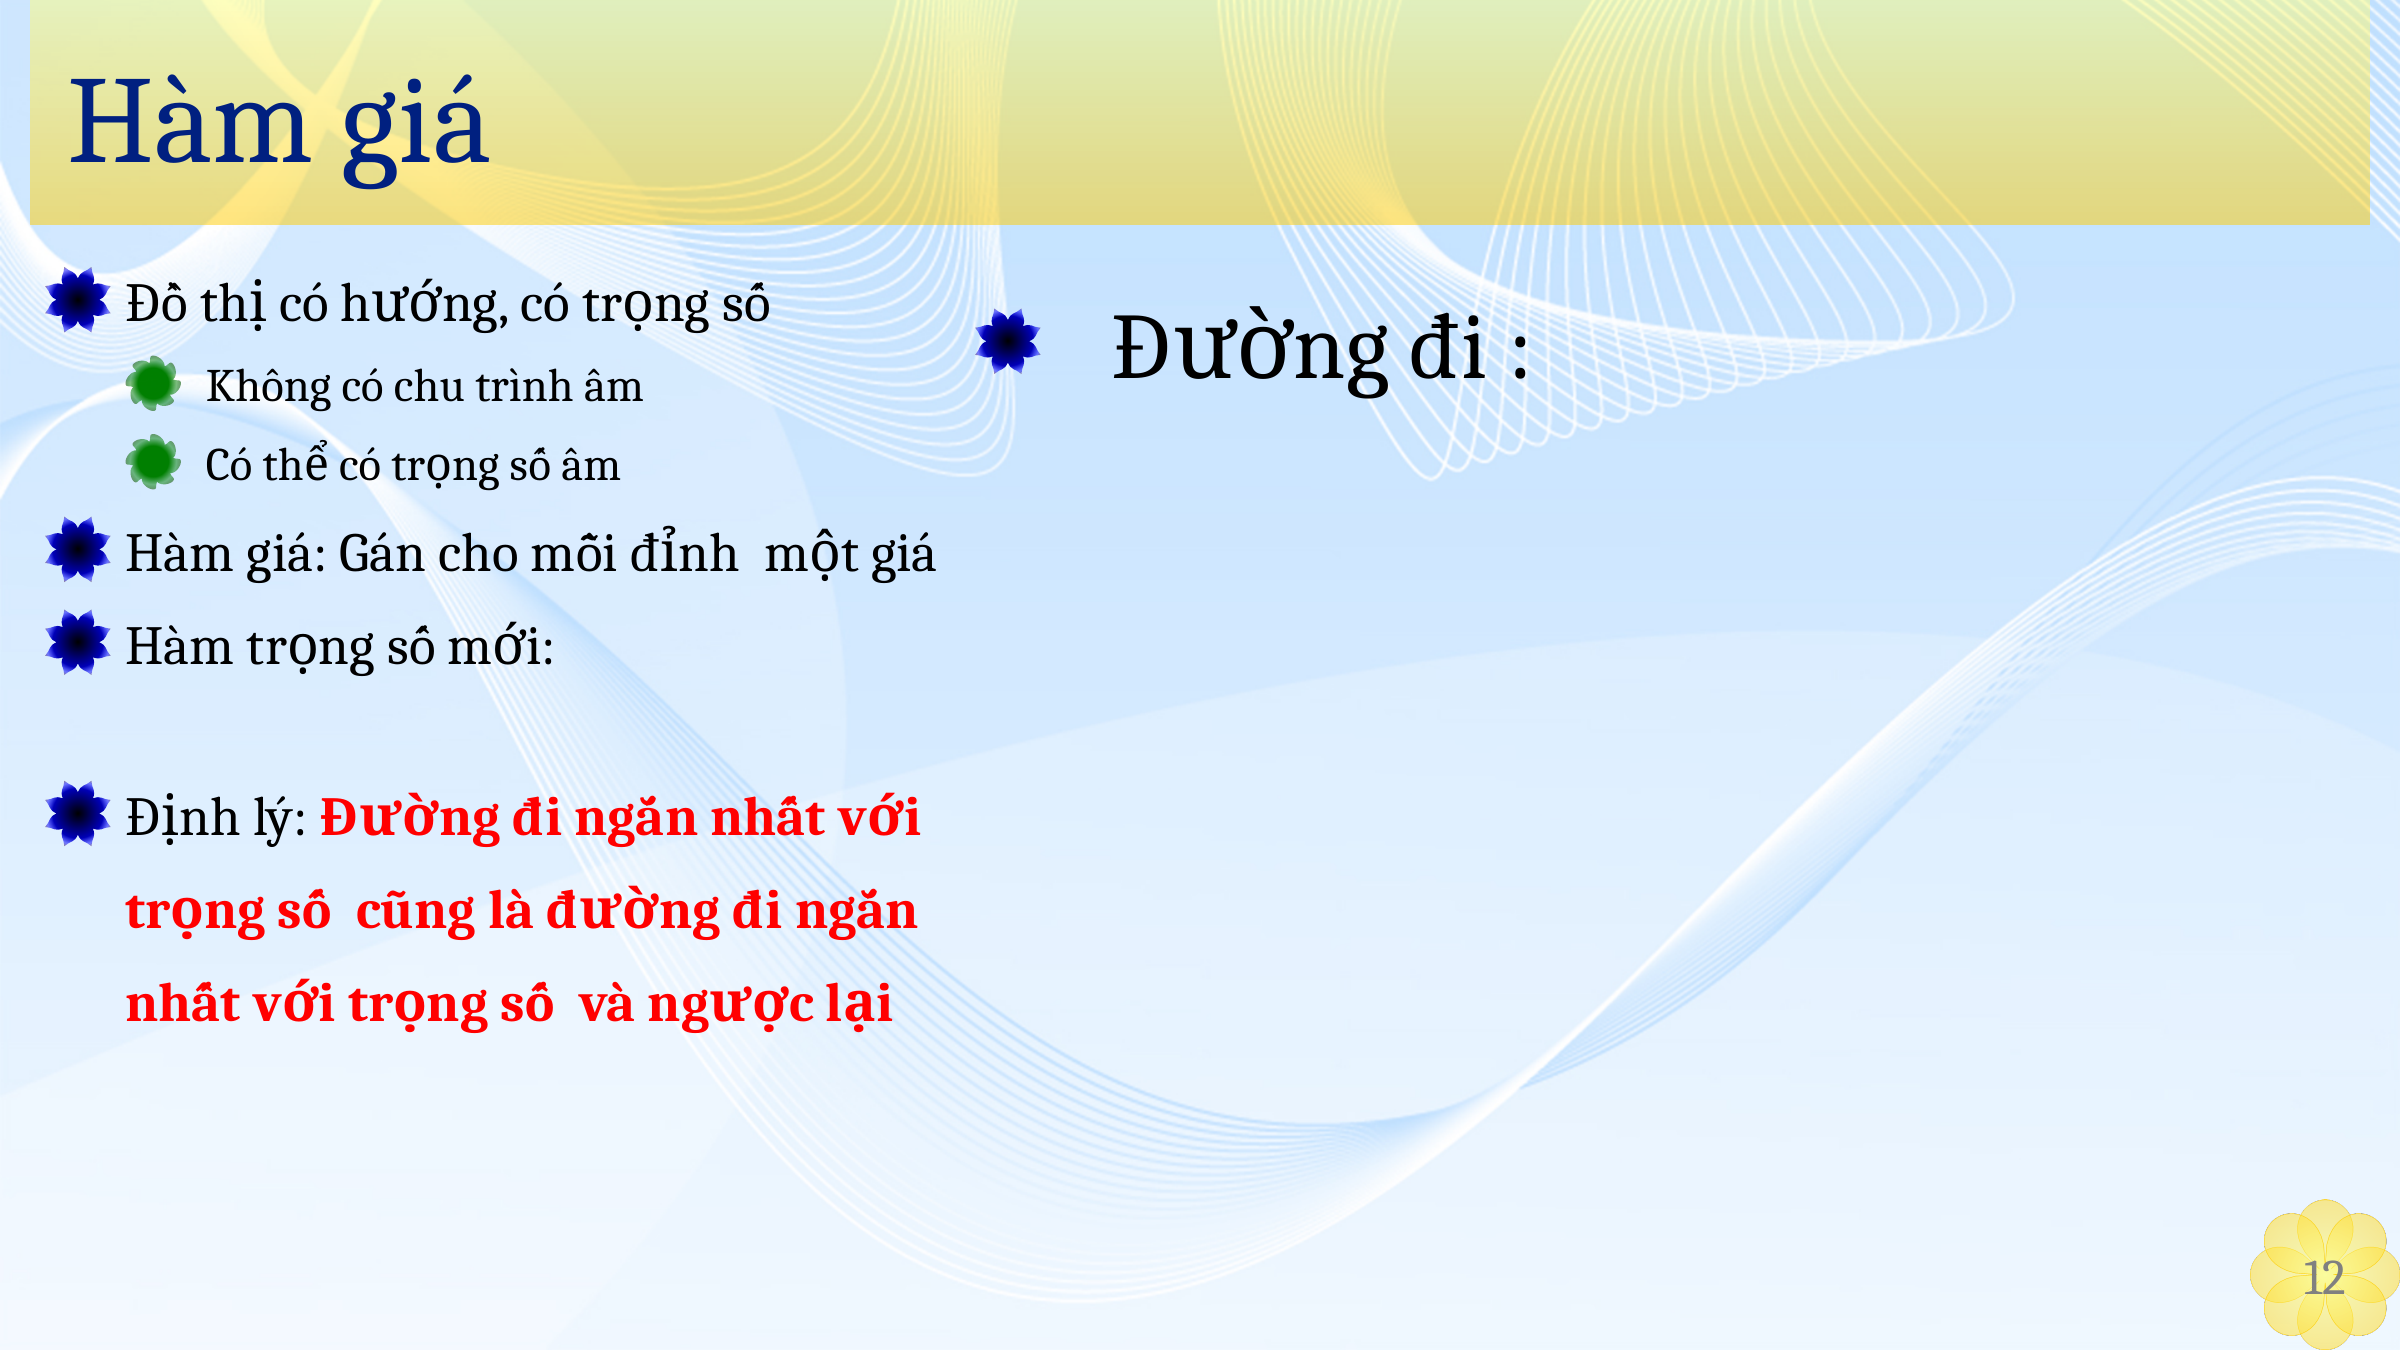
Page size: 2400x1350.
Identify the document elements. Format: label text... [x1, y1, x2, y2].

slide_number 12 [2250, 1199, 2400, 1350]
title Hàm giá [30, 0, 2370, 225]
picture [0, 0, 2400, 1350]
